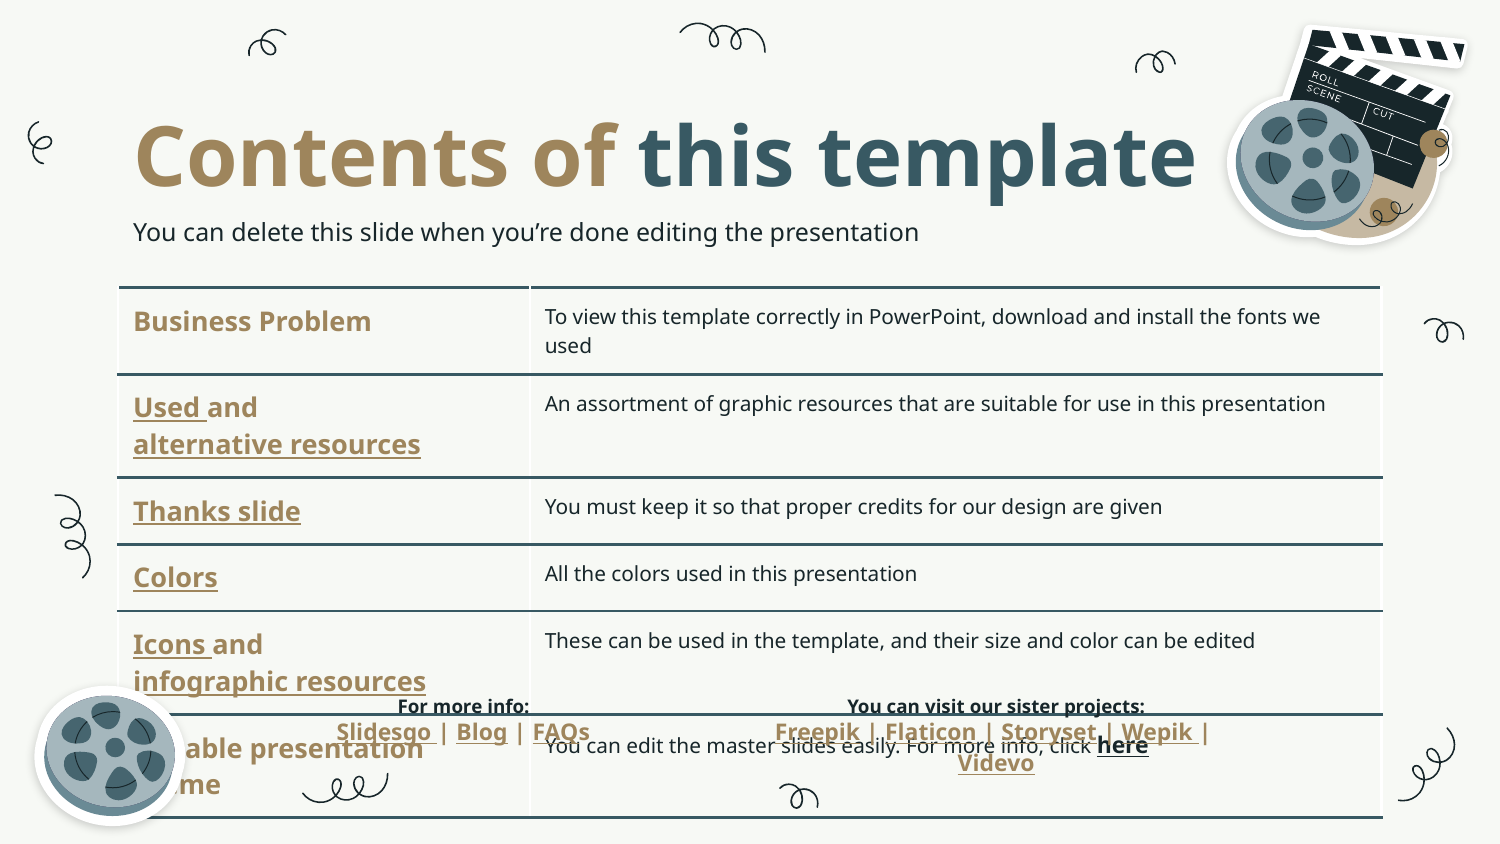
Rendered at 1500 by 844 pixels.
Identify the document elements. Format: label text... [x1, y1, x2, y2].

table_cell All the colors used in this presentation [531, 546, 1380, 610]
table_header Business Problem [119, 289, 529, 373]
table_cell Editable presentation theme [185, 716, 529, 816]
text_box For more info: Slidesgo | Blog | FAQs [217, 680, 710, 756]
table_header To view this template correctly in PowerPoint, download and install the fonts we used [531, 289, 1380, 373]
table_cell Colors [119, 546, 529, 610]
title Contents of this template [118, 72, 1225, 167]
text_box You can visit our sister projects: Freepik | Flaticon | Storyset | Wepik | Videvo [739, 680, 1253, 756]
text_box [38, 695, 181, 817]
table_cell These can be used in the template, and their size and color can be edited [531, 612, 1380, 713]
table_cell Thanks slide [119, 479, 529, 543]
table_cell You must keep it so that proper credits for our design are given [531, 479, 1380, 543]
table_cell An assortment of graphic resources that are suitable for use in this presentation [531, 376, 1380, 476]
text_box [1230, 11, 1459, 246]
table_cell Icons and infographic resources [119, 612, 529, 713]
table_cell Used and alternative resources [119, 376, 529, 476]
text_box You can delete this slide when you’re done editing the presentation [118, 201, 1391, 281]
table_cell You can edit the master slides easily. For more info, click here [531, 716, 1380, 816]
